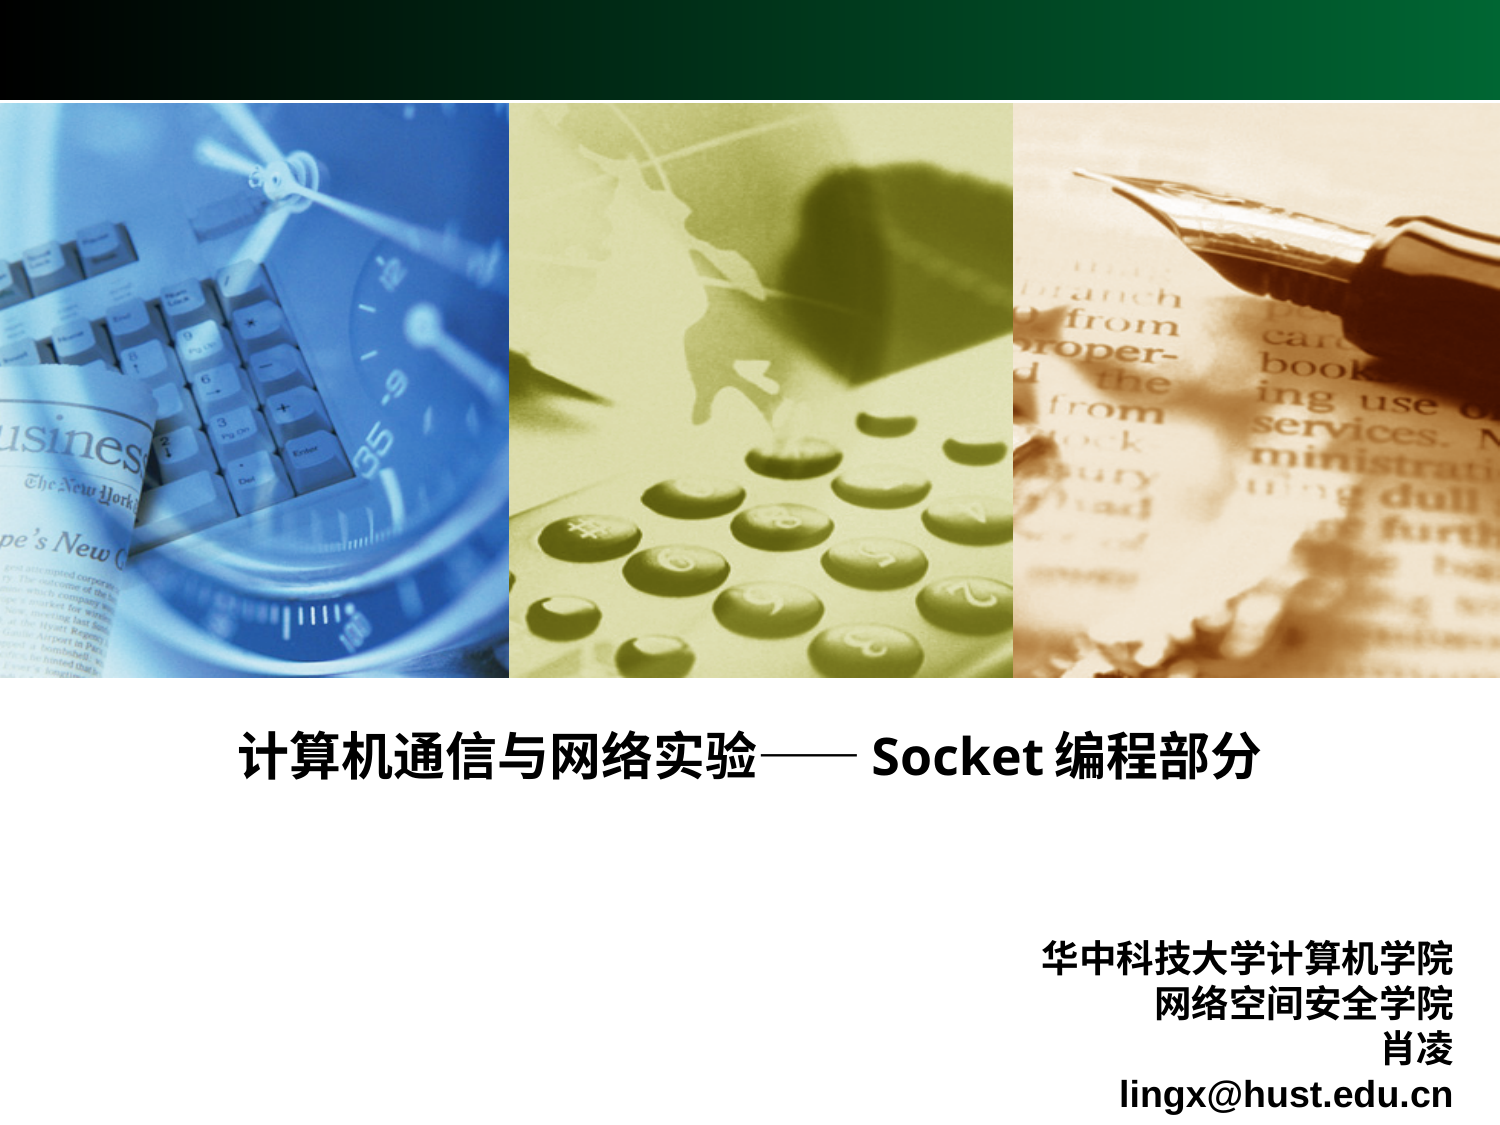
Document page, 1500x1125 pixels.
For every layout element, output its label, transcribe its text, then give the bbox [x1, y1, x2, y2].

text_box 华中科技大学计算机学院 网络空间安全学院 肖凌 lingx@hust.edu.cn [1026, 928, 1469, 1123]
picture [0, 103, 1500, 678]
title 计算机通信与网络实验——Socket编程部分 [75, 714, 1425, 858]
